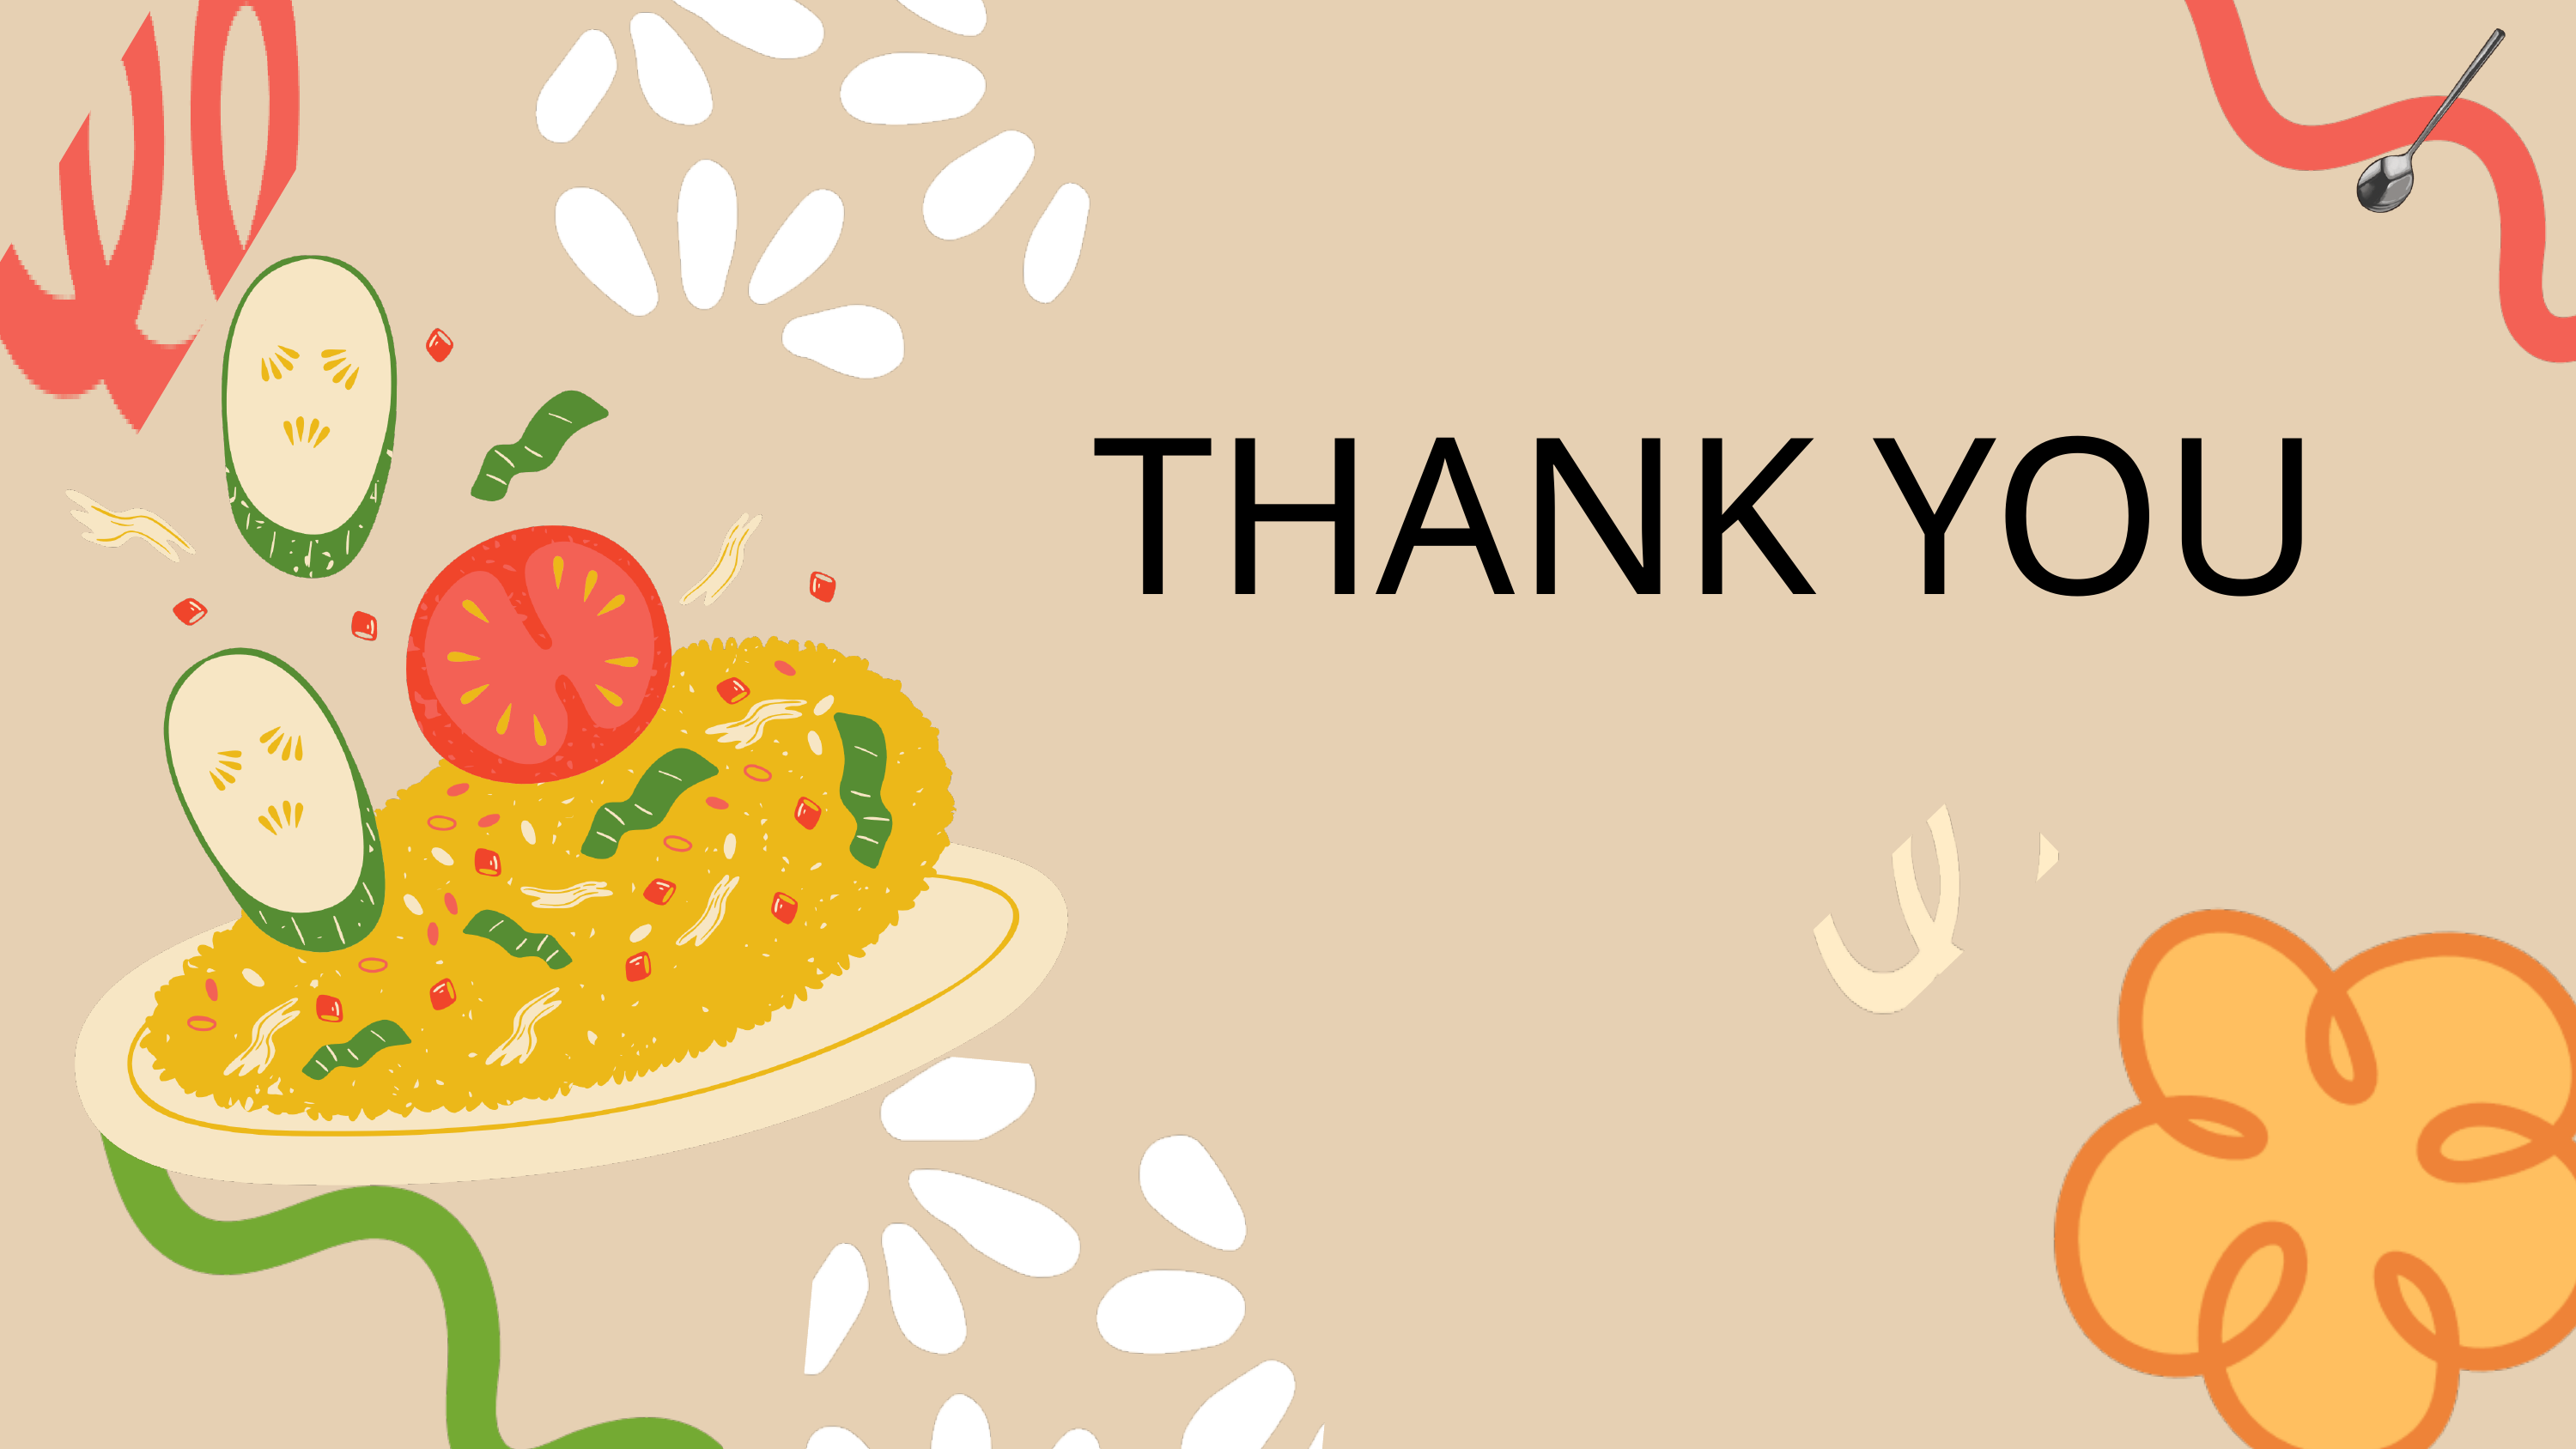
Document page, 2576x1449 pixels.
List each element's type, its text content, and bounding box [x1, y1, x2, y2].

text_box [2356, 28, 2506, 213]
text_box [2041, 0, 2576, 563]
text_box [0, 1105, 724, 1449]
text_box [63, 254, 1069, 1185]
text_box [797, 1067, 1355, 1449]
text_box [532, 0, 1093, 382]
text_box [2041, 888, 2576, 1449]
text_box THANK YOU [1092, 397, 2432, 639]
text_box [1794, 769, 2063, 1034]
text_box [0, 0, 398, 470]
